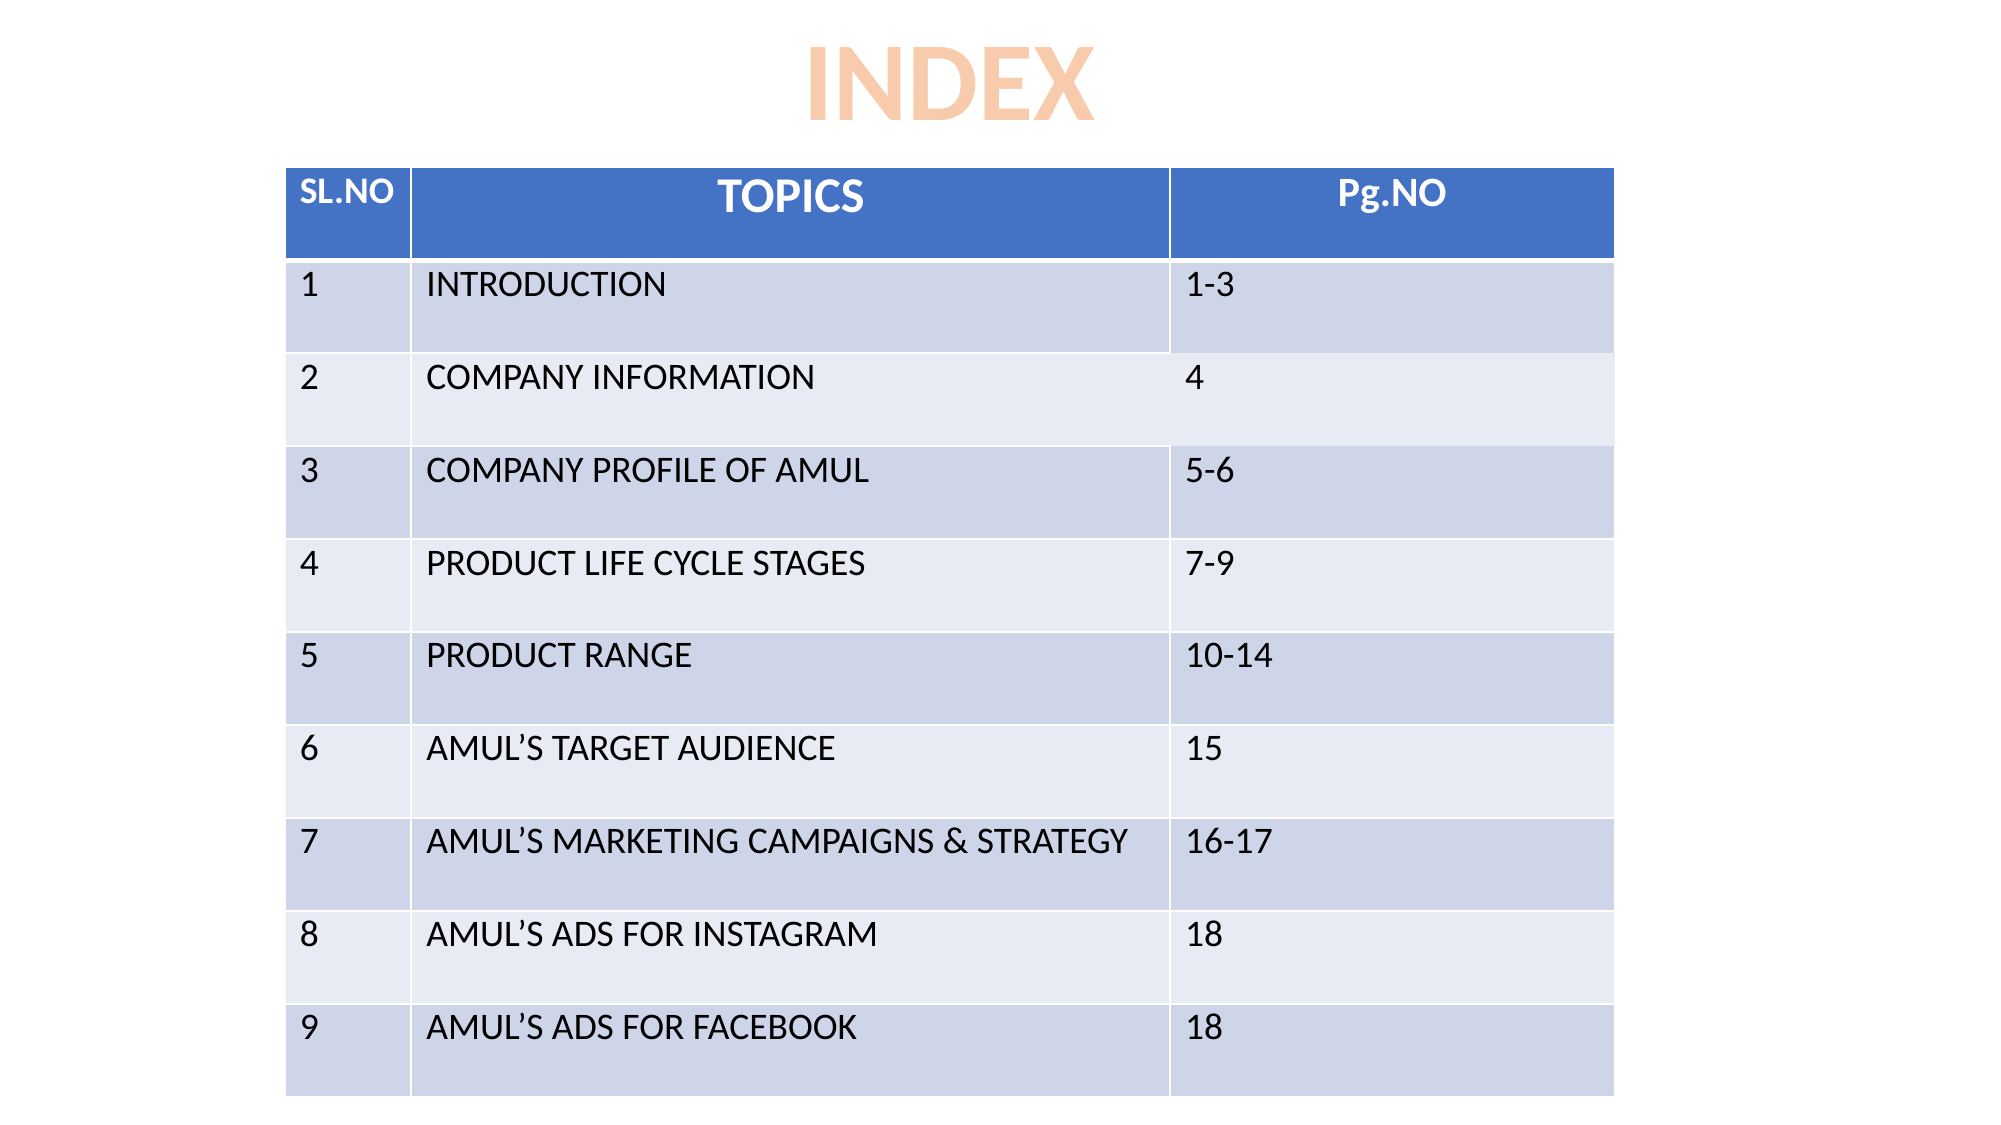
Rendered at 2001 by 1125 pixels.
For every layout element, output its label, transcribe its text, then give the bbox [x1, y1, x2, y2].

table_cell 16-17 [1171, 819, 1614, 910]
table_cell 10-14 [1171, 633, 1614, 724]
table_cell COMPANY PROFILE OF AMUL [412, 447, 1169, 538]
table_header TOPICS [412, 168, 1169, 258]
table_cell 2 [286, 354, 410, 445]
table_header Pg.NO [1171, 168, 1614, 258]
table_cell AMUL’S TARGET AUDIENCE [412, 726, 1169, 817]
table_cell 1-3 [1171, 263, 1614, 353]
table_header SL.NO [286, 168, 410, 258]
table_cell 9 [286, 1005, 410, 1096]
table_cell INTRODUCTION [412, 263, 1169, 352]
table_cell COMPANY INFORMATION [412, 354, 1170, 445]
table_cell 18 [1171, 1005, 1614, 1096]
table_cell 18 [1171, 912, 1614, 1003]
table_cell 15 [1171, 726, 1614, 817]
table_cell PRODUCT LIFE CYCLE STAGES [412, 540, 1169, 631]
table_cell 1 [286, 263, 410, 352]
table_cell 7 [286, 819, 410, 910]
table_cell 7-9 [1171, 540, 1614, 631]
table_cell PRODUCT RANGE [412, 633, 1169, 724]
table_cell AMUL’S MARKETING CAMPAIGNS & STRATEGY [412, 819, 1169, 910]
table_cell 5 [286, 633, 410, 724]
table_cell 4 [286, 540, 410, 631]
table_cell 4 [1170, 353, 1615, 446]
table_cell 8 [286, 912, 410, 1003]
table_cell 5-6 [1171, 446, 1614, 538]
table_cell 3 [286, 447, 410, 538]
text_box INDEX [788, 0, 1111, 150]
table_cell AMUL’S ADS FOR FACEBOOK [412, 1005, 1169, 1096]
table_cell AMUL’S ADS FOR INSTAGRAM [412, 912, 1169, 1003]
table_cell 6 [286, 726, 410, 817]
